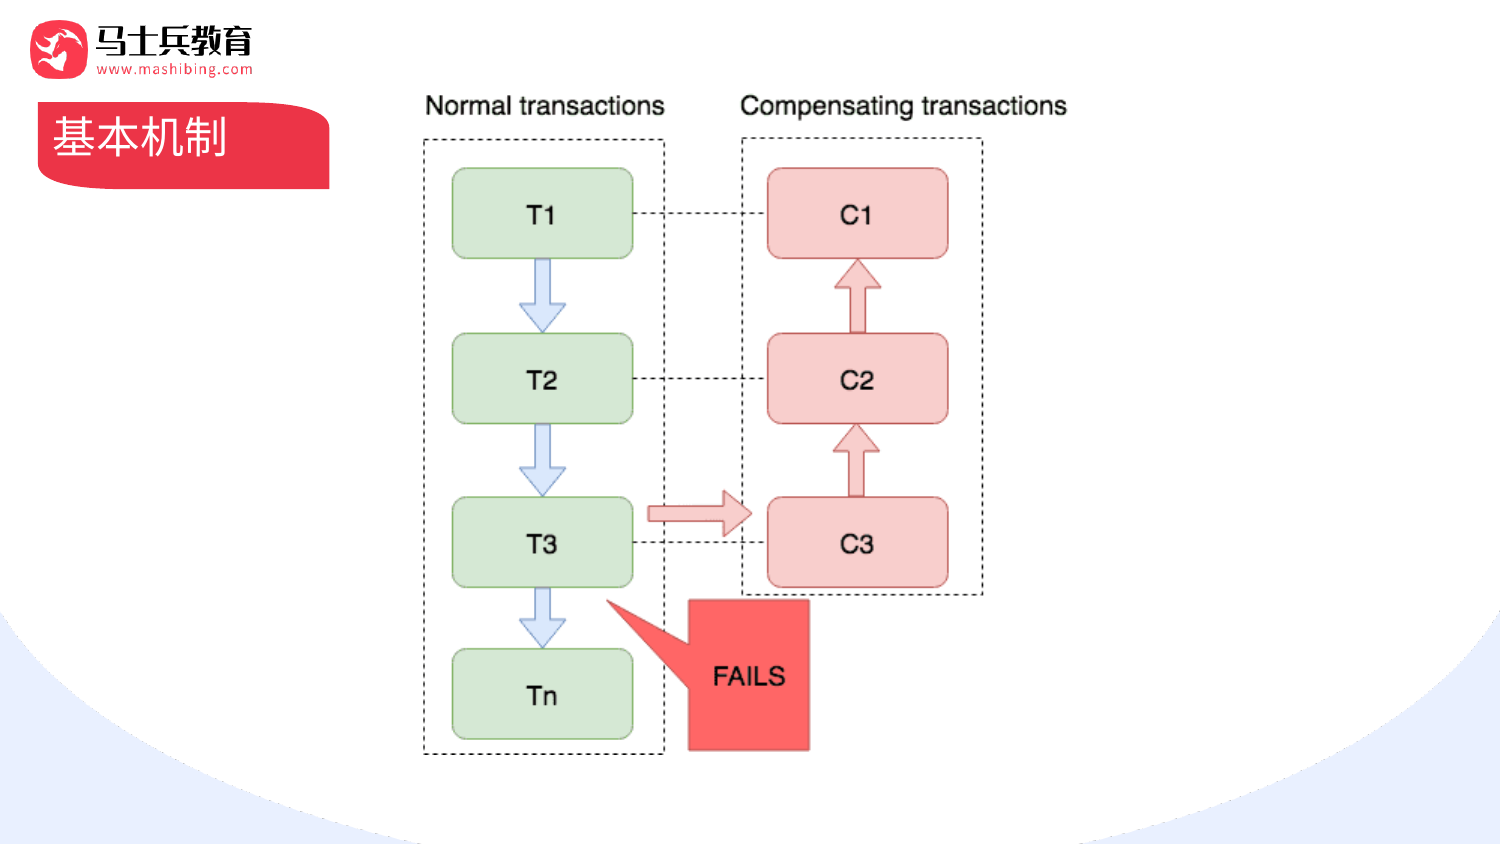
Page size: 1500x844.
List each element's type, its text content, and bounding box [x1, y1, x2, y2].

picture [30, 20, 252, 79]
picture [0, 88, 1500, 844]
text_box 基本机制 [37, 102, 330, 190]
